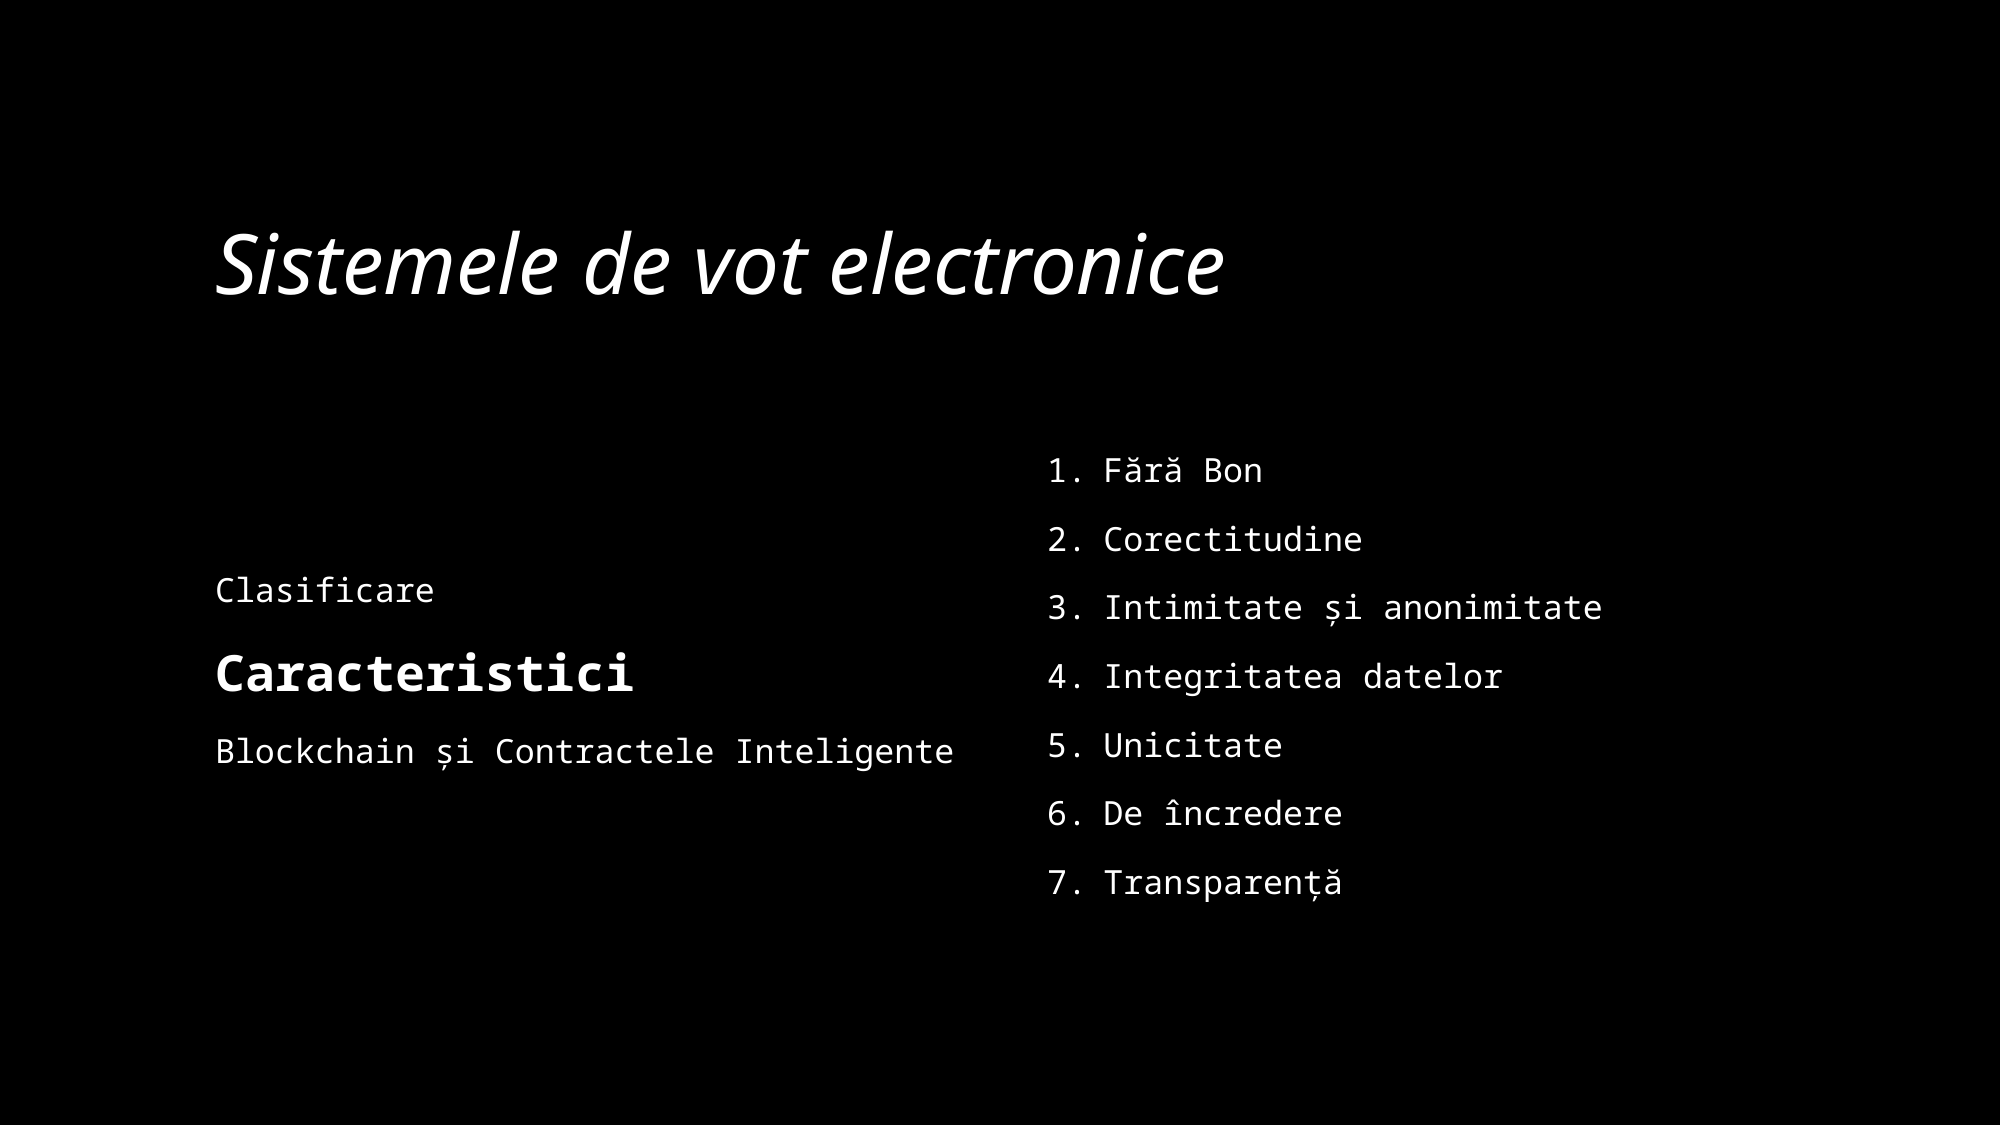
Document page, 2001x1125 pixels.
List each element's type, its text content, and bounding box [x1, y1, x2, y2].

list Clasificare Caracteristici Blockchain și Contractele Inteligente [200, 355, 972, 1038]
list Fără Bon Corectitudine Intimitate și anonimitate Integritatea datelor Unicitate De încredere Transparență [1031, 372, 1817, 1020]
title Sistemele de vot electronice [200, 59, 1758, 319]
